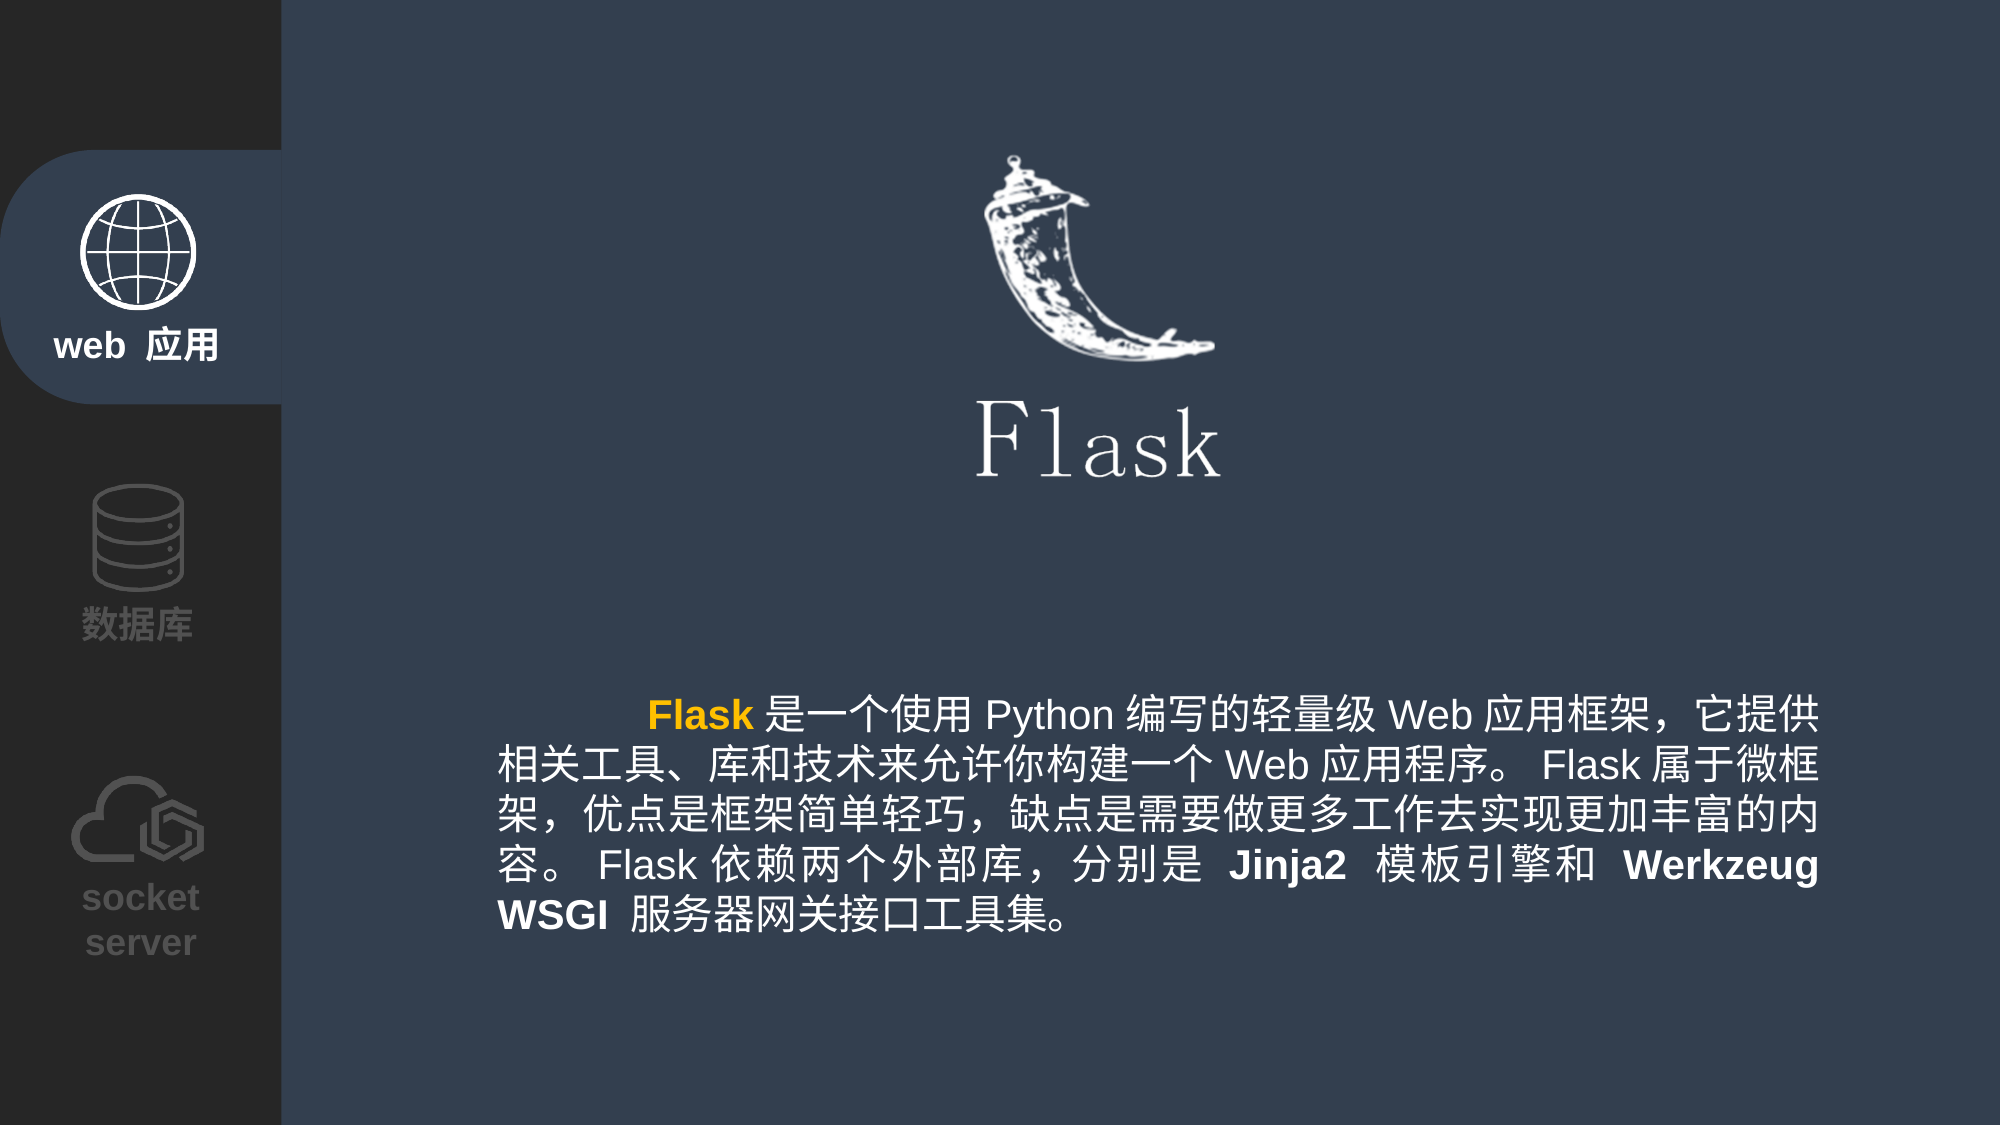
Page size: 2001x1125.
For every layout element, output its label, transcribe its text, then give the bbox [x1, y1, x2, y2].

picture [905, 143, 1283, 566]
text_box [23, 190, 252, 375]
text_box [0, 330, 282, 1125]
text_box [0, 148, 283, 406]
text_box Flask是一个使用Python编写的轻量级Web应用框架，它提供相关工具、库和技术来允许你构建一个Web应用程序。Flask属于微框架，优点是框架简单轻巧，缺点是需要做更多工作去实现更加丰富的内容。Flask依赖两个外部库，分别是 Jinja2 模板引擎和 Werkzeug WSGI 服务器网关接口工具集。 [482, 680, 1835, 946]
text_box [0, 425, 259, 682]
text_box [23, 761, 259, 927]
text_box [0, 0, 282, 224]
text_box [0, 722, 259, 978]
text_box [37, 481, 238, 654]
